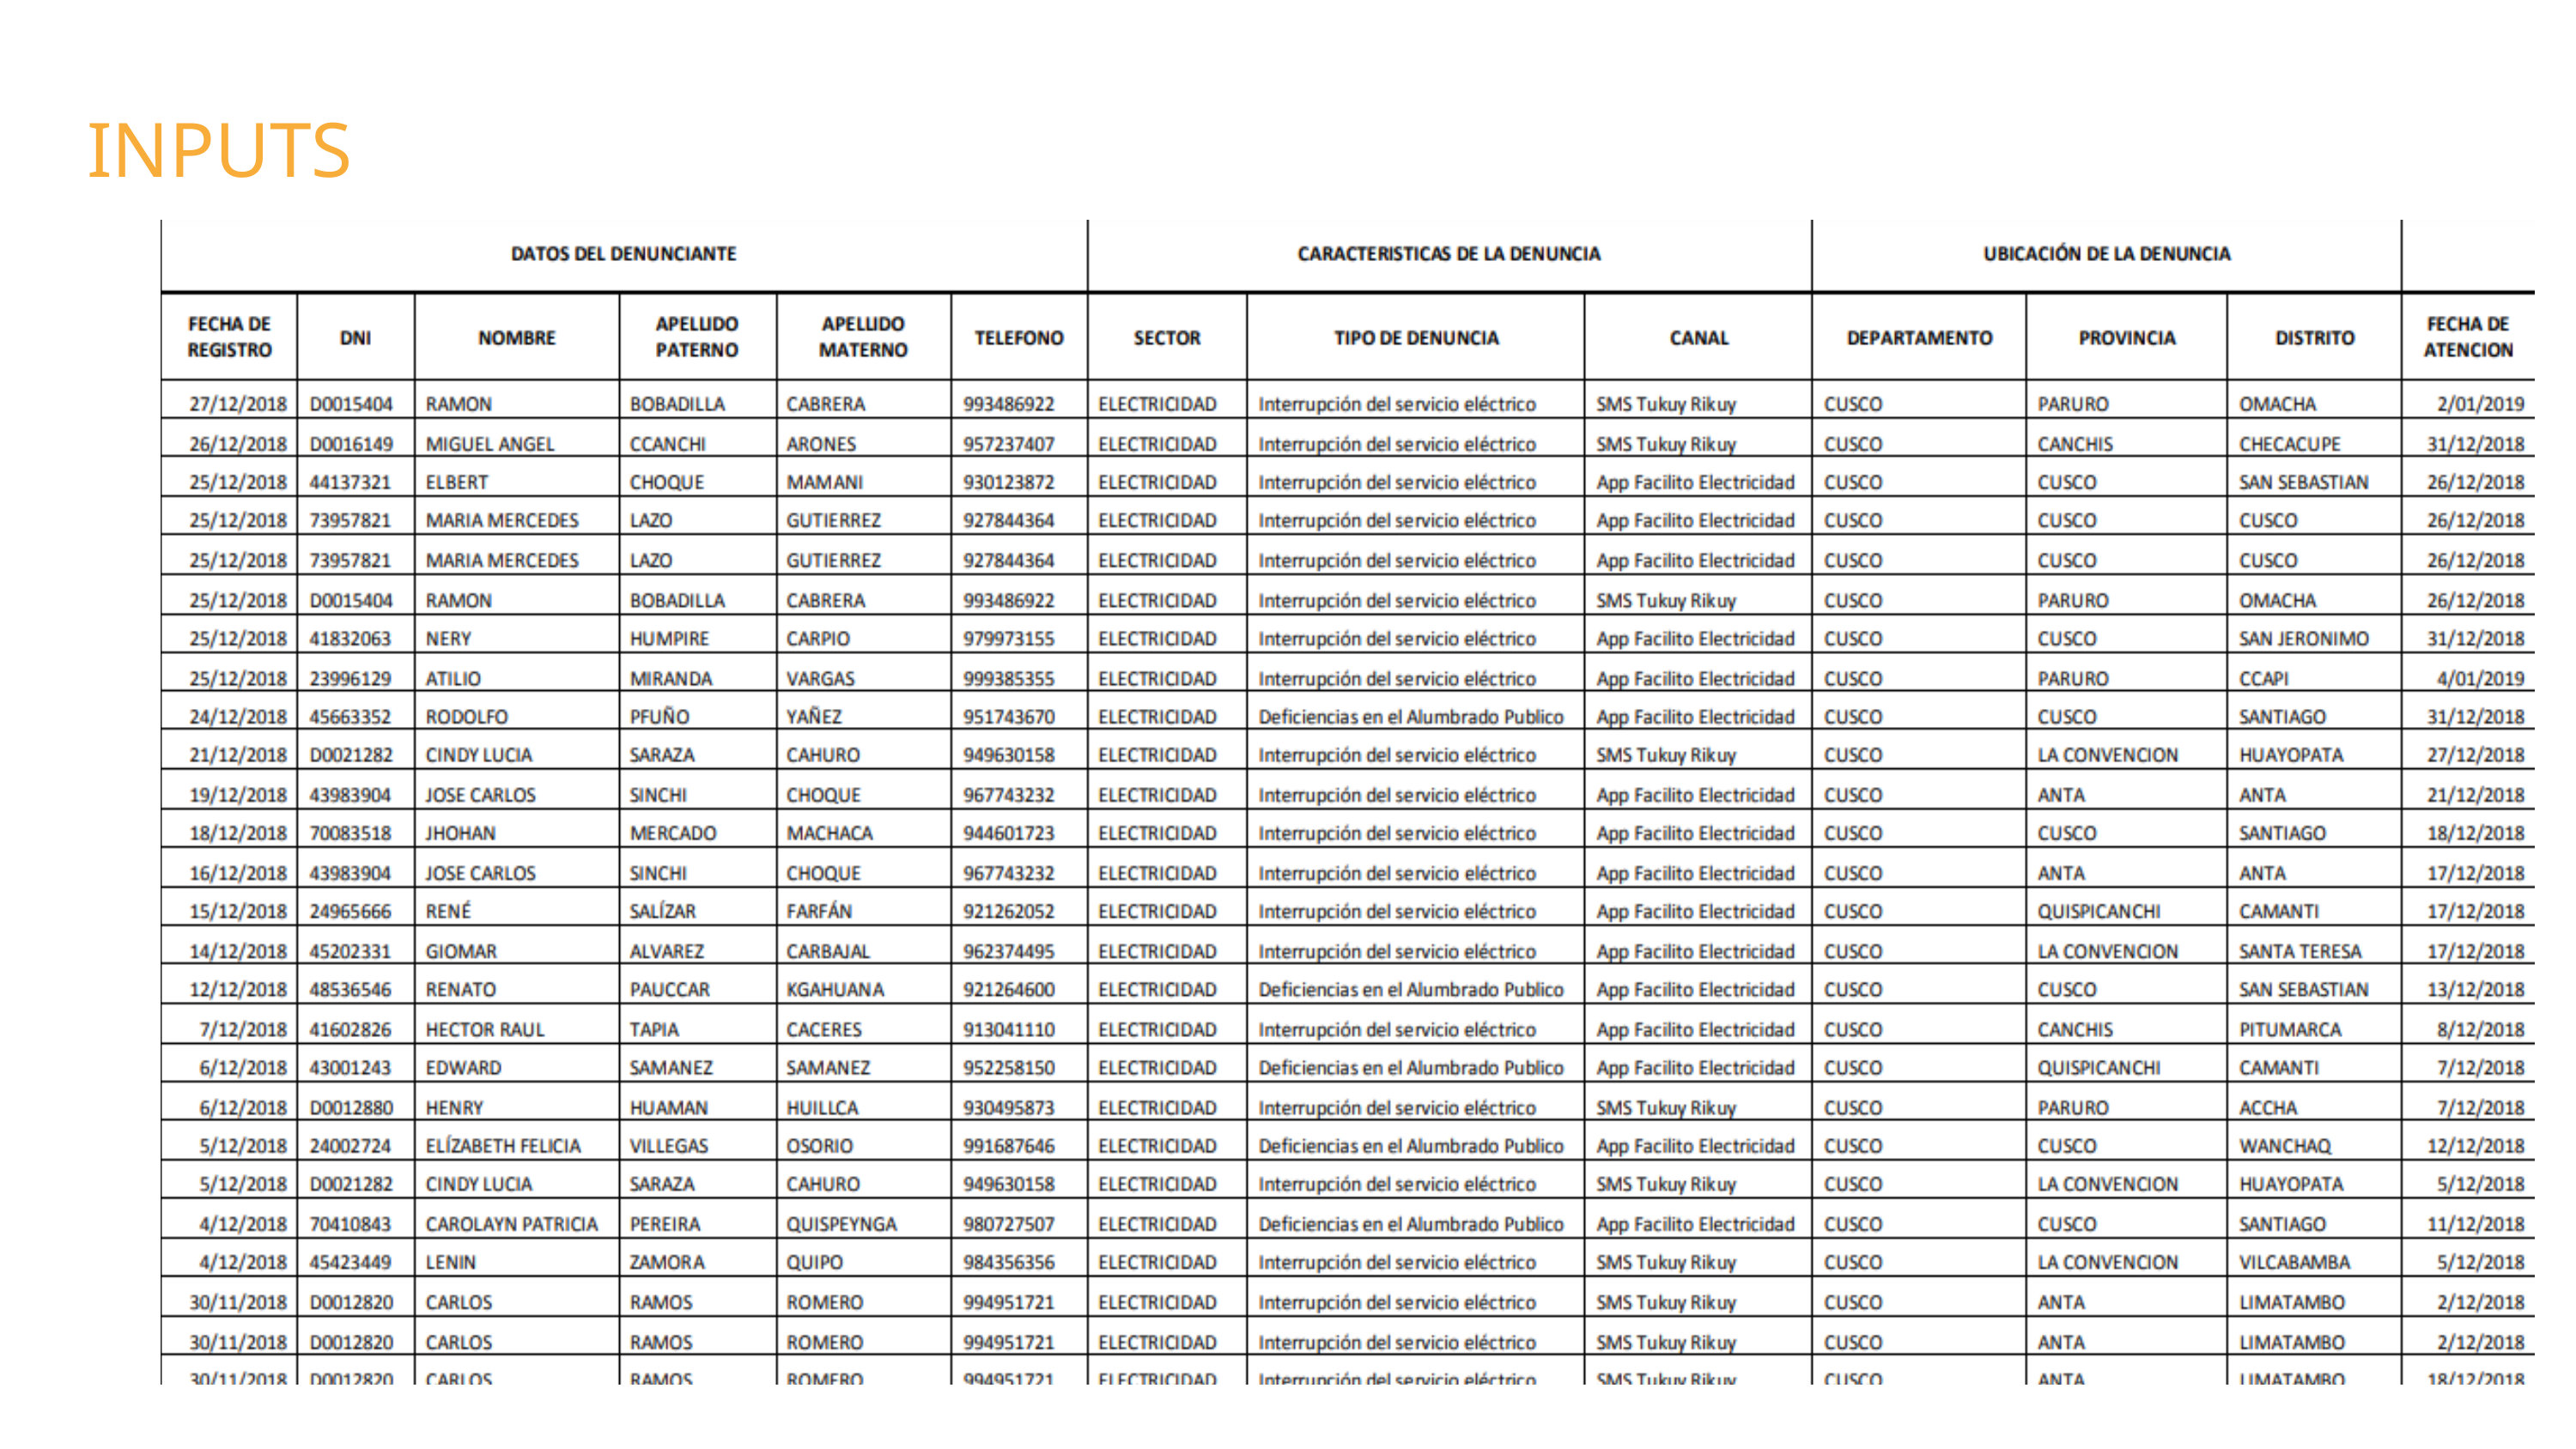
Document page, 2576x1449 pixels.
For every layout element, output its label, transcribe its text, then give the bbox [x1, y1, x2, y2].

text_box INPUTS [86, 87, 443, 193]
picture [160, 219, 2536, 1385]
